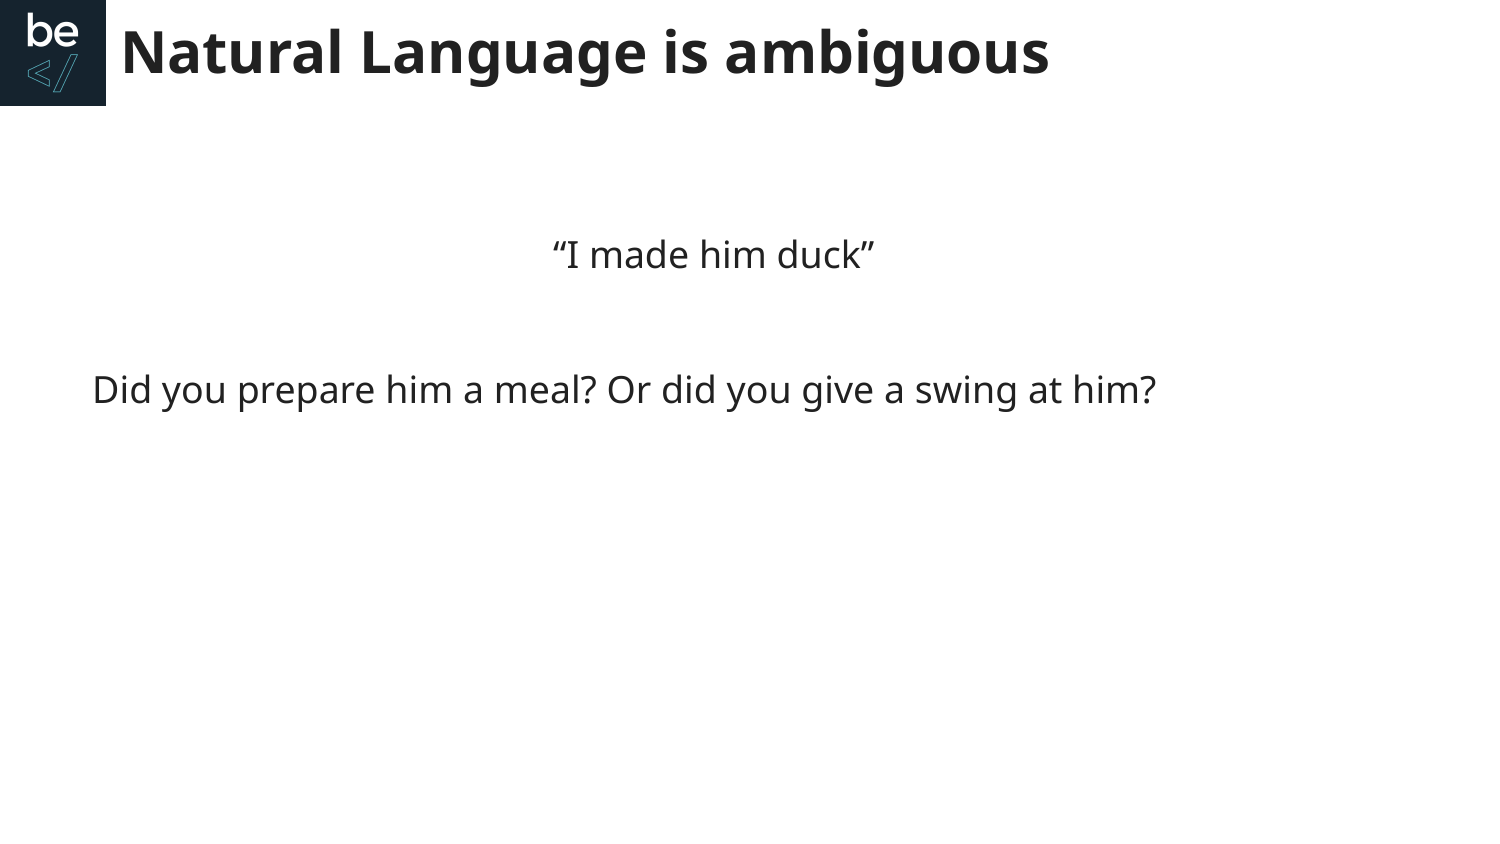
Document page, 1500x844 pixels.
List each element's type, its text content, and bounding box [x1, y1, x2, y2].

title Natural Language is ambiguous [105, 0, 1449, 134]
text_box “I made him duck” Did you prepare him a meal? Or did you give a swing at him? [77, 216, 1351, 736]
picture [0, 0, 105, 106]
